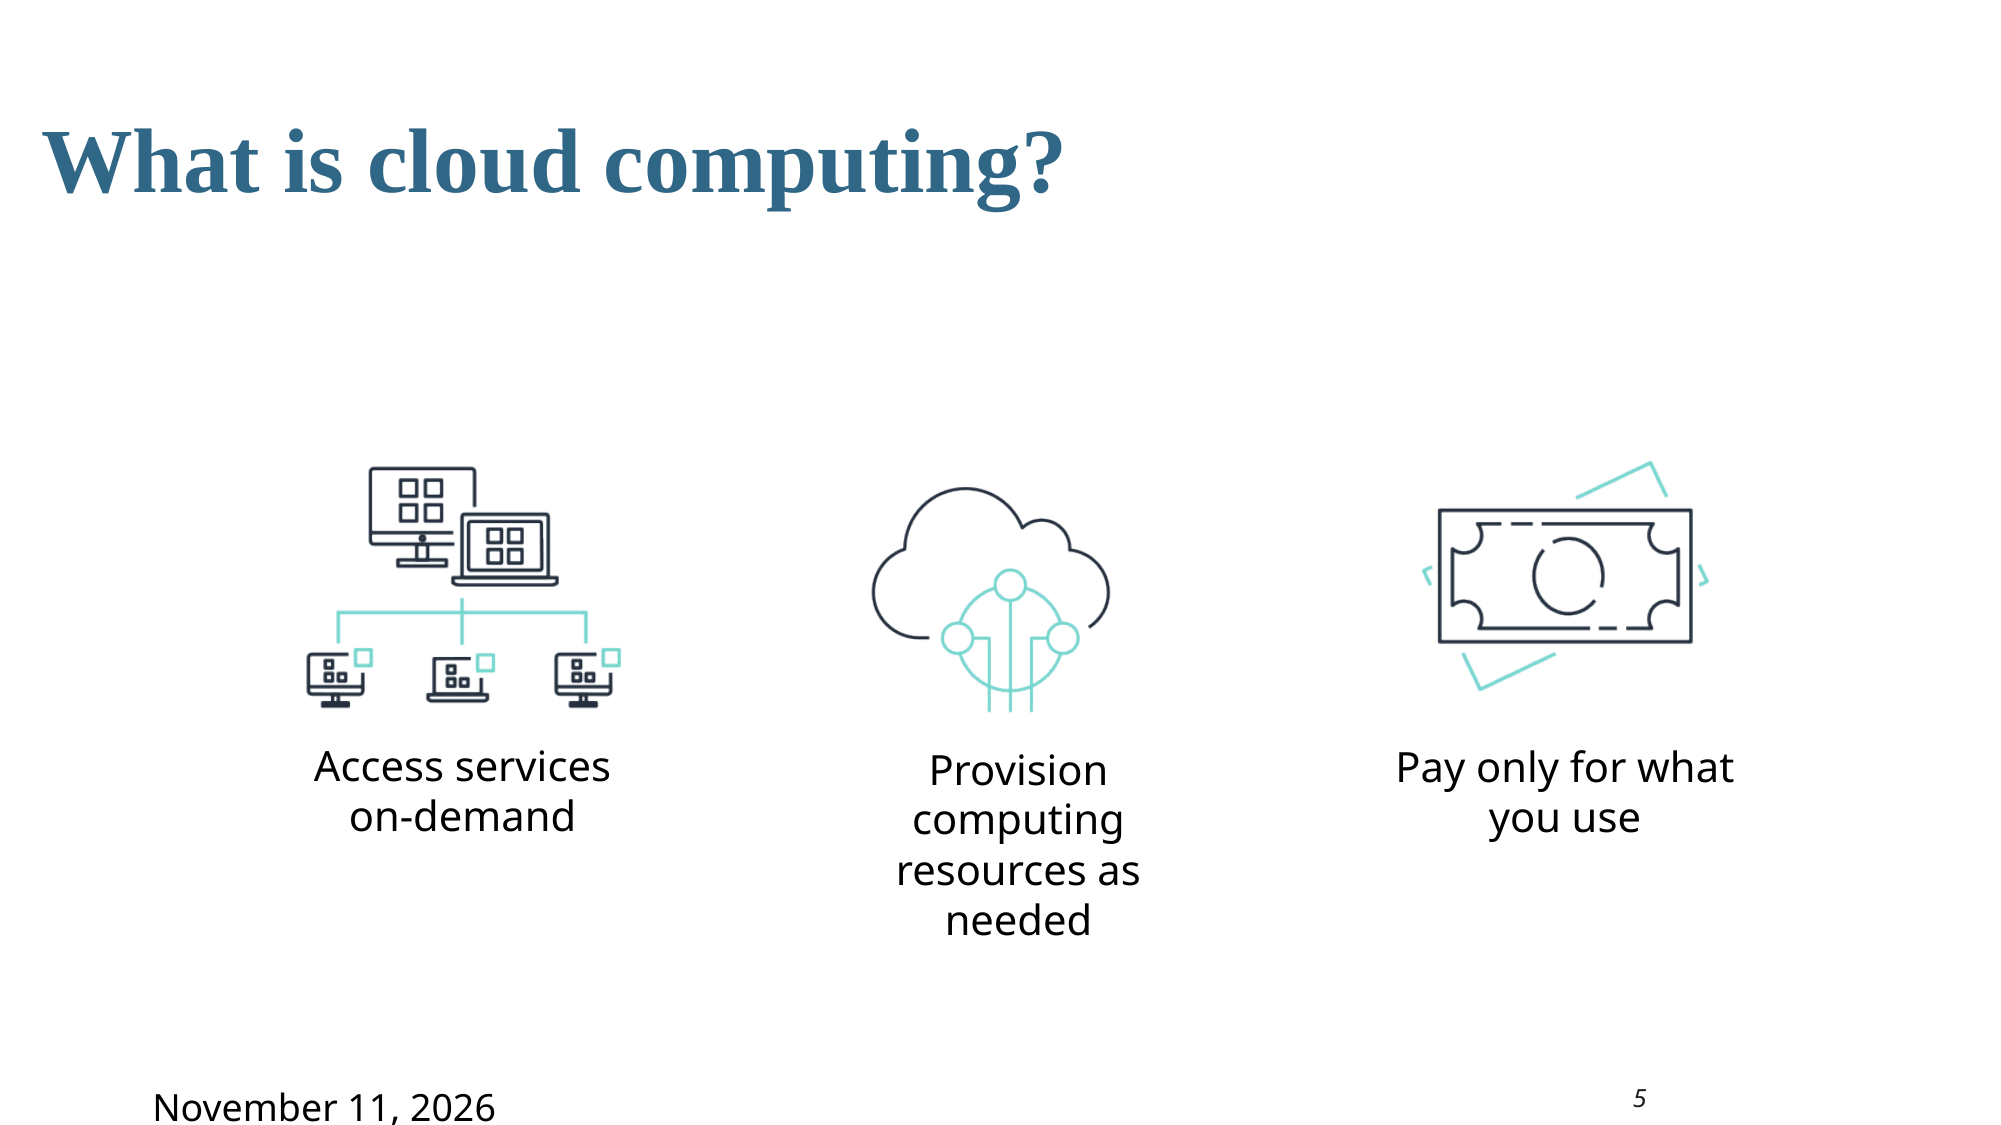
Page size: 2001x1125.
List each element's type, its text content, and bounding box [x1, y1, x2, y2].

slide_number 5 [1436, 1076, 1662, 1122]
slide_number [137, 1076, 663, 1122]
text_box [254, 412, 672, 849]
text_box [810, 438, 1228, 852]
title What is cloud computing? [26, 5, 1974, 219]
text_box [1356, 396, 1774, 850]
